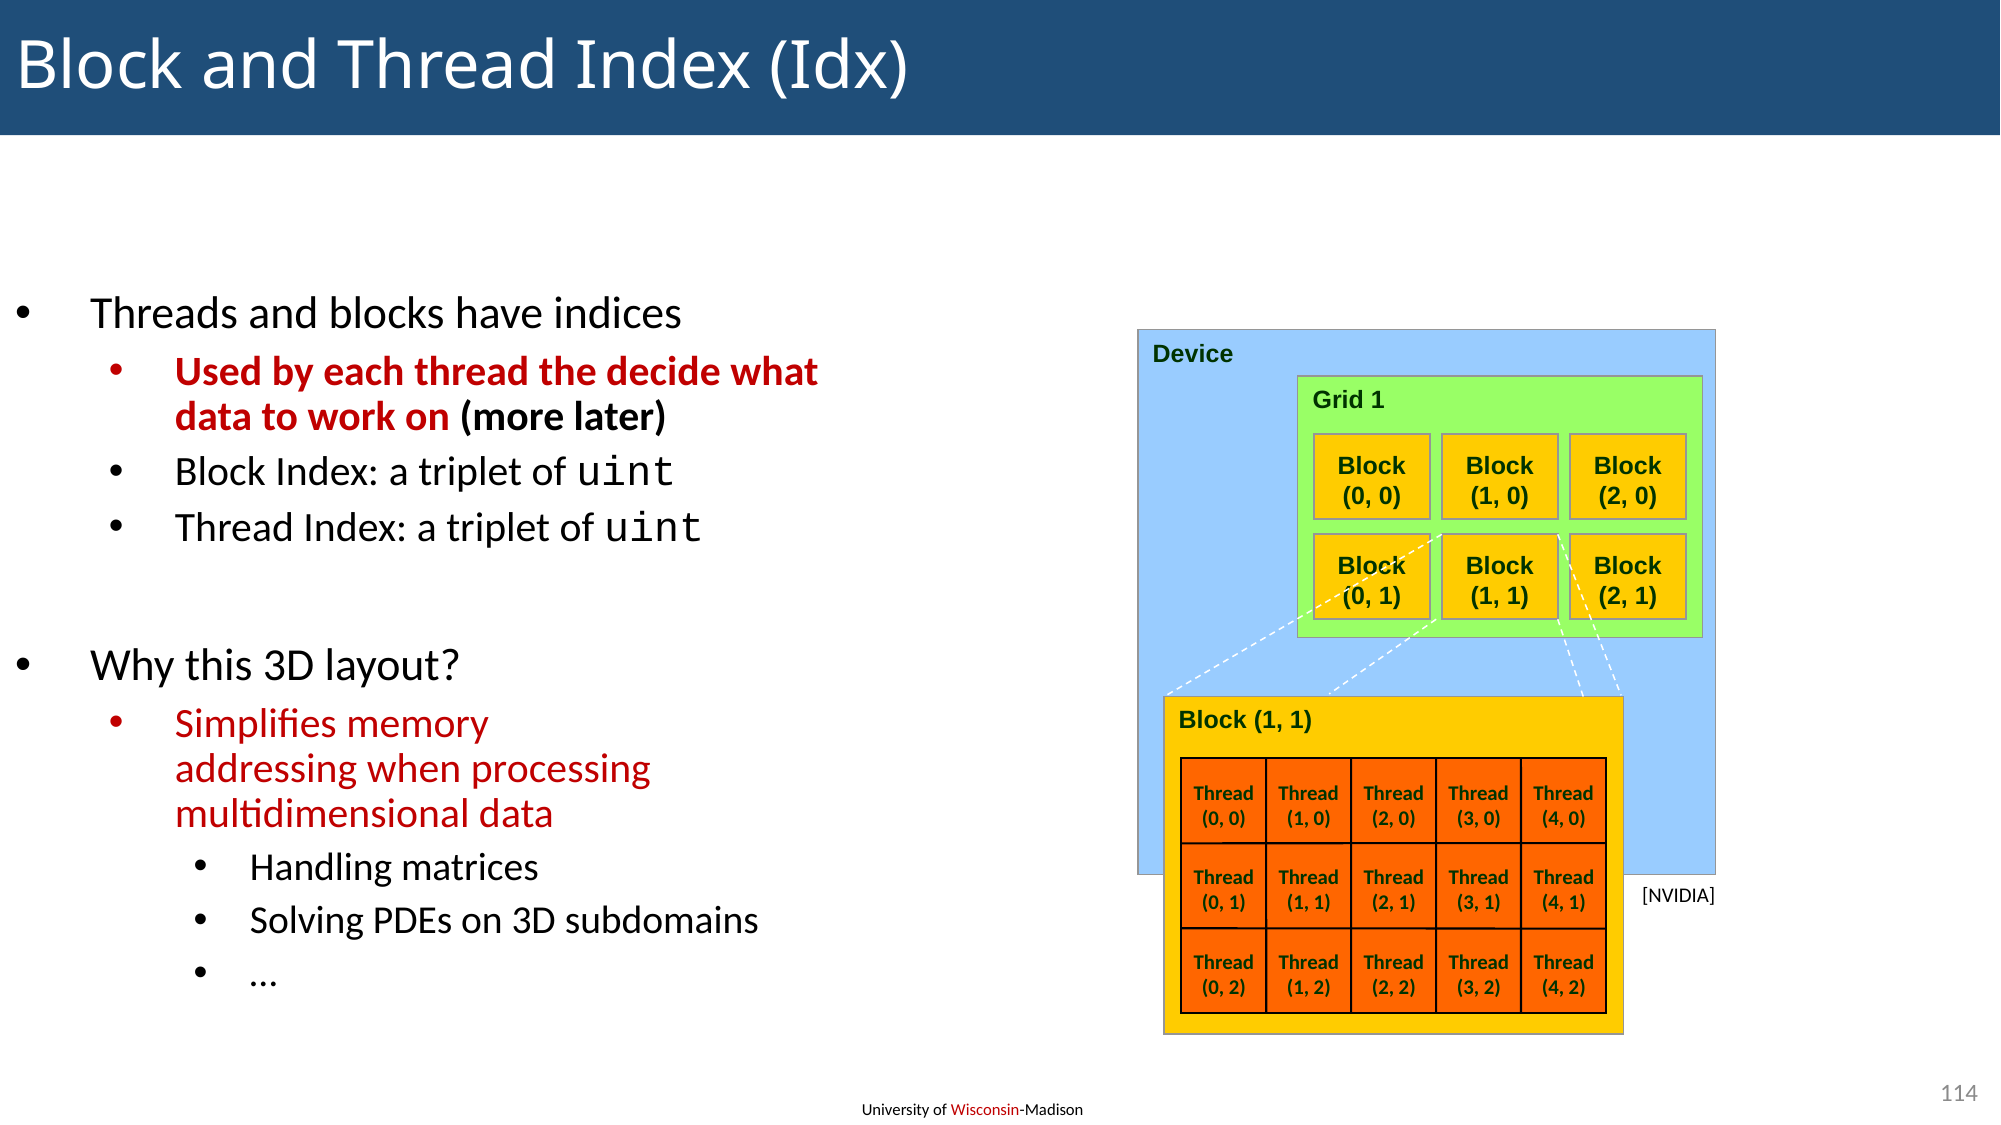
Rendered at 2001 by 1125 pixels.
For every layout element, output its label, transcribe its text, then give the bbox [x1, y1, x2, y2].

title Block and Thread Index (Idx) [0, 0, 2000, 136]
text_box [1137, 329, 1716, 1034]
slide_number 114 [1879, 1069, 1994, 1114]
list Threads and blocks have indices Used by each thread the decide what data to work on (more later) Block Index: a triplet of uint Thread Index: a triplet of uint Why this 3D layout? Simplifies memory addressing when processing multidimensional data Handling matrices Solving PDEs on 3D subdomains … [0, 282, 863, 1038]
